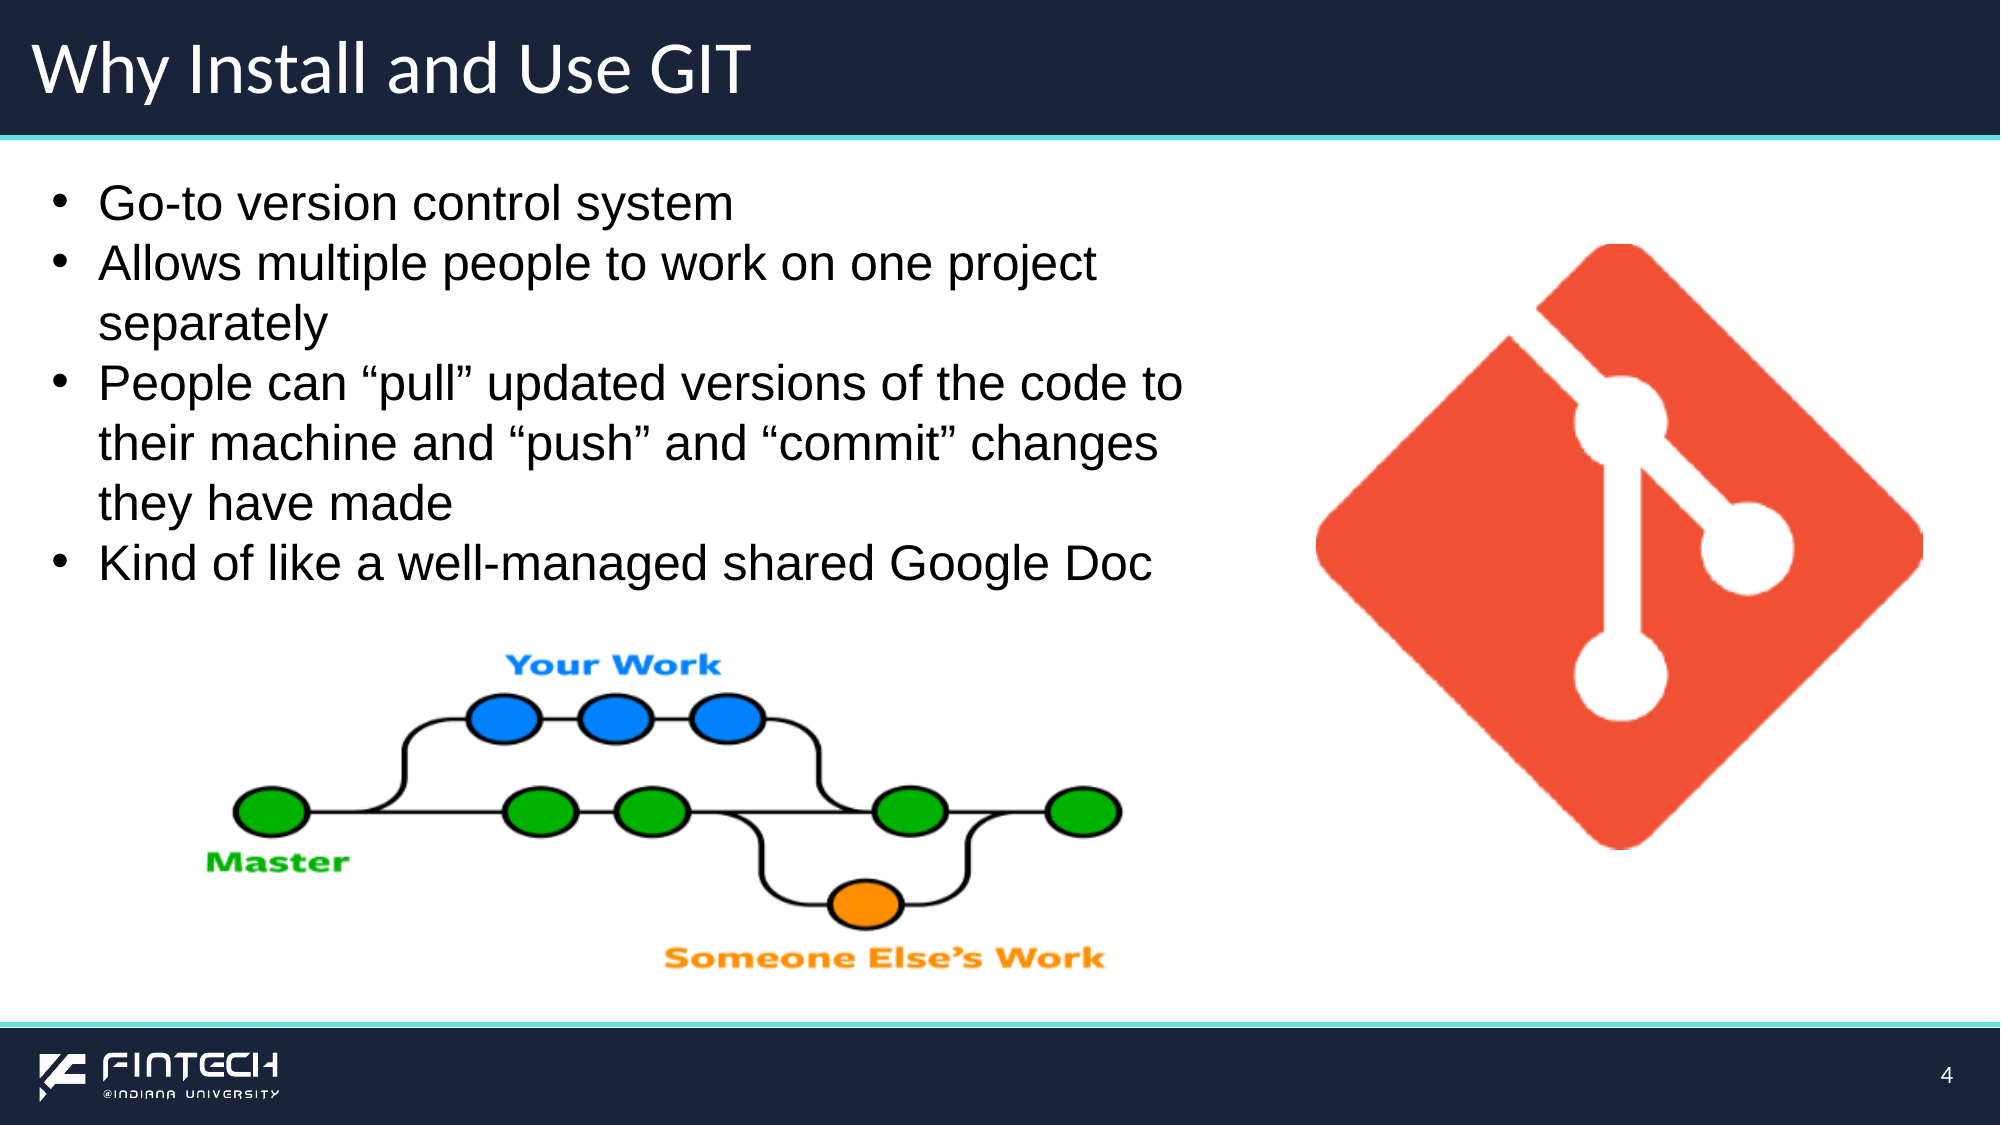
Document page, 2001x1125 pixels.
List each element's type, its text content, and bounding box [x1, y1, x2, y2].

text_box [0, 0, 2000, 138]
picture [0, 615, 1225, 1125]
picture [1316, 243, 1923, 851]
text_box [396, 1024, 2000, 1125]
text_box Go-to version control system Allows multiple people to work on one project separately People can “pull” updated versions of the code to their machine and “push” and “commit” changes they have made Kind of like a well-managed shared Google Doc [36, 162, 1220, 598]
